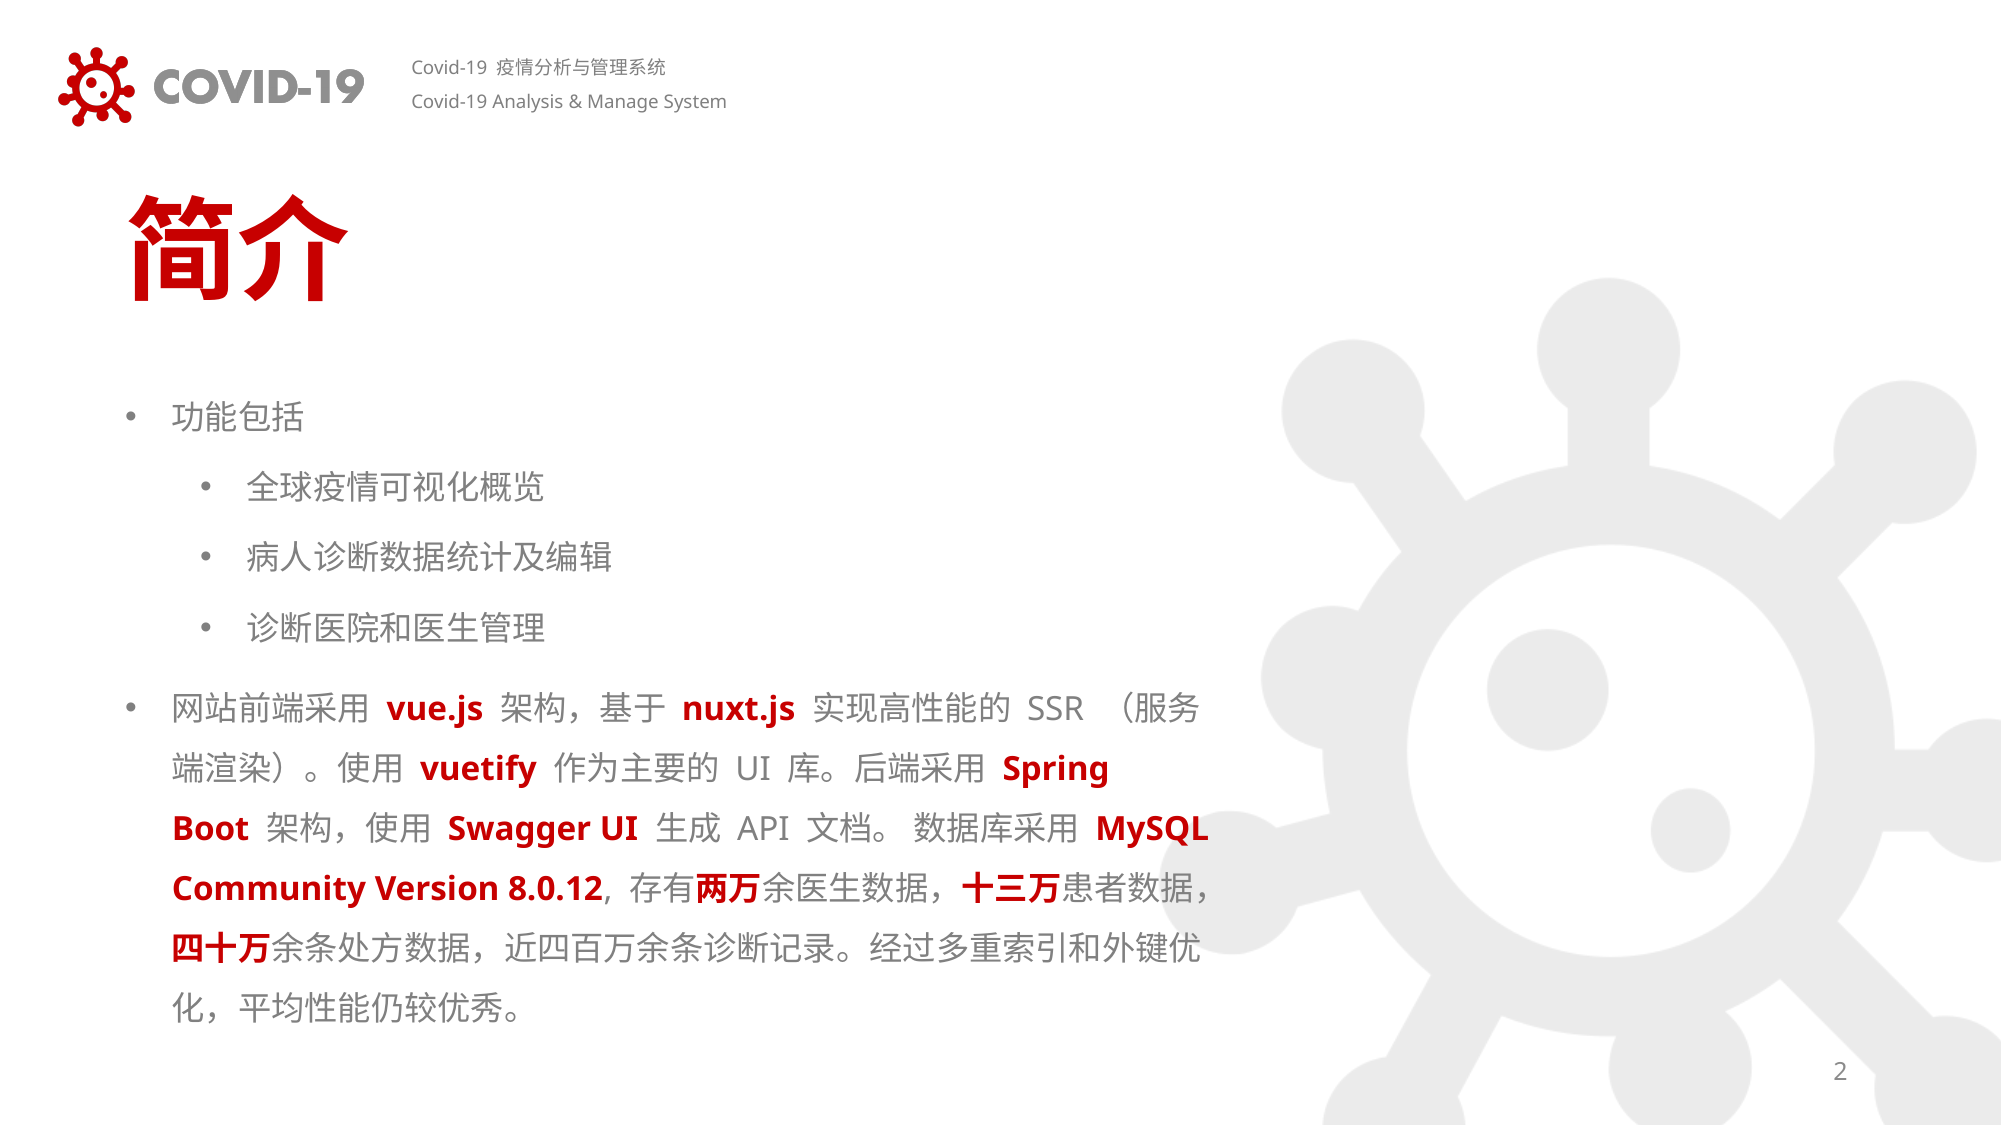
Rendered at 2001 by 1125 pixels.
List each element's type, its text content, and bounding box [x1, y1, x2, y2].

text_box 功能包括 全球疫情可视化概览 病人诊断数据统计及编辑 诊断医院和医生管理 网站前端采用 vue.js 架构，基于 nuxt.js 实现高性能的 SSR （服务端渲染）。使用 vuetify 作为主要的 UI 库。后端采用 Spring Boot 架构，使用 Swagger UI 生成 API 文档。 数据库采用 MySQL Community Version 8.0.12, 存有两万余医生数据，十三万患者数据，四十万余条处方数据，近四百万余条诊断记录。经过多重索引和外键优化，平均性能仍较优秀。 [109, 368, 1134, 1035]
picture [56, 45, 367, 129]
list Covid-19 疫情分析与管理系统 Covid-19 Analysis & Manage System [396, 56, 867, 153]
text_box 简介 [109, 171, 1228, 358]
picture [1134, 253, 2000, 1125]
